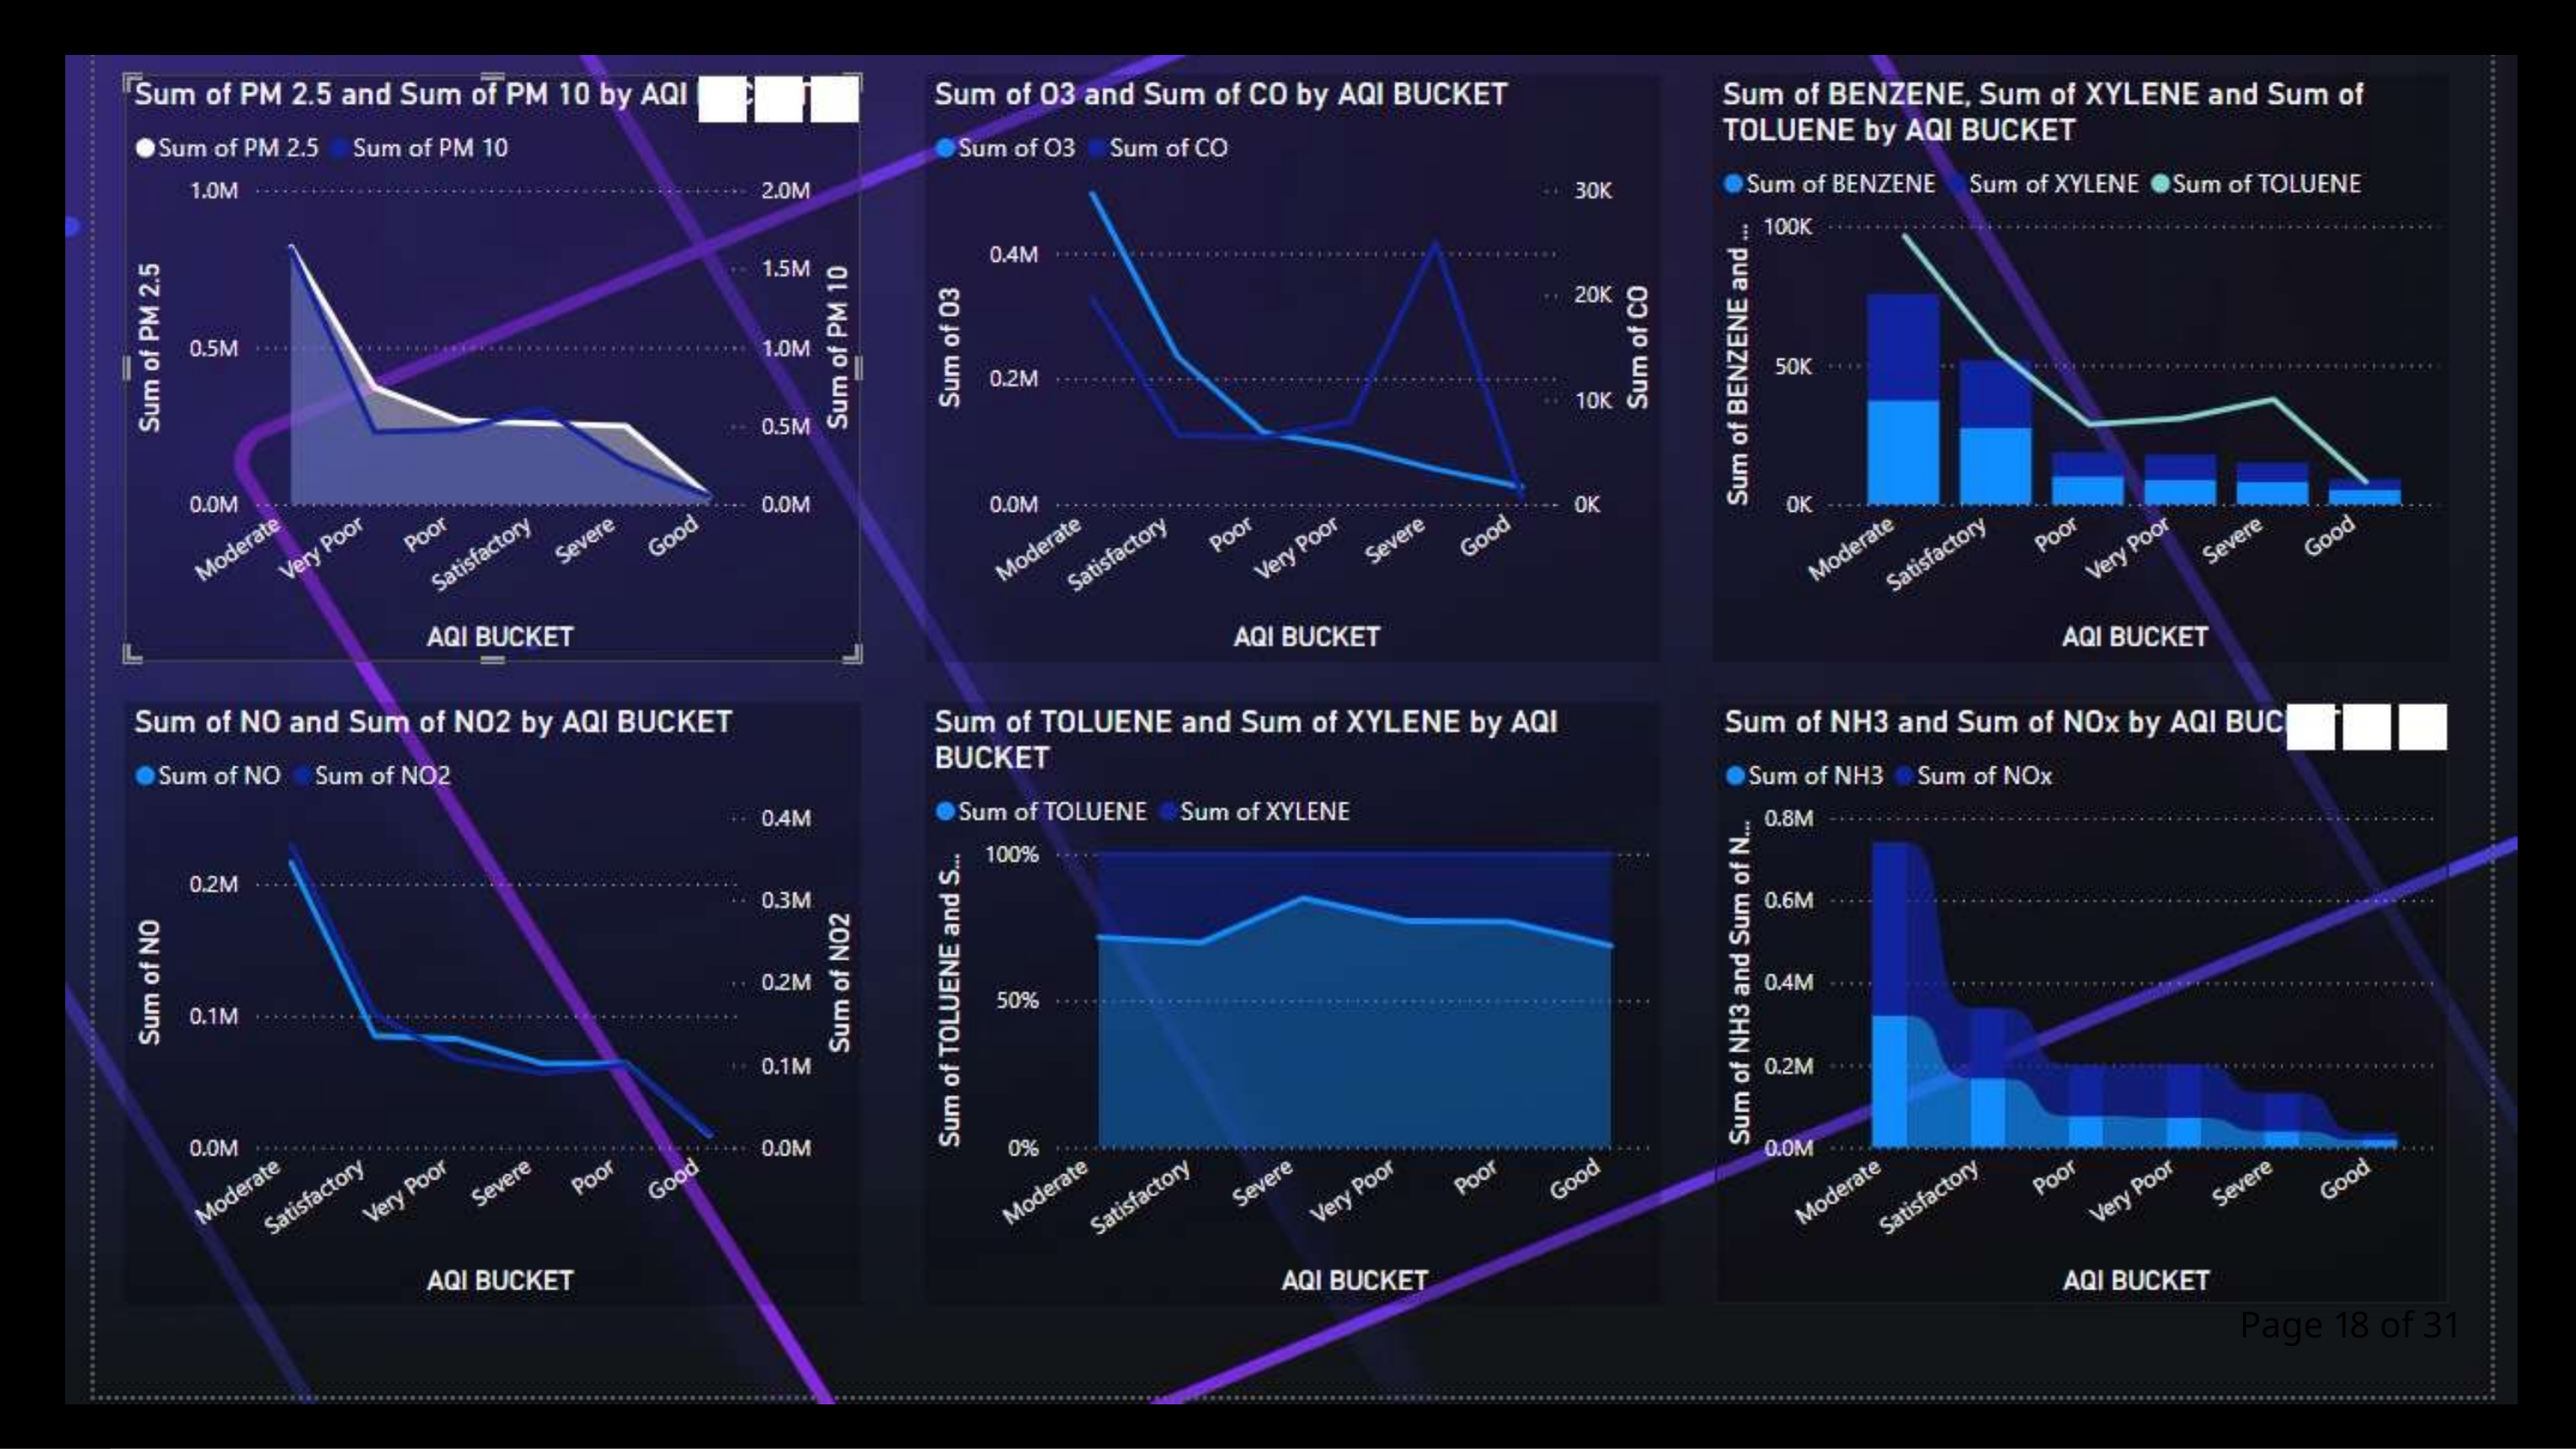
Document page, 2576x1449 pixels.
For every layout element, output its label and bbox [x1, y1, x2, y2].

text_box [0, 0, 2576, 1449]
